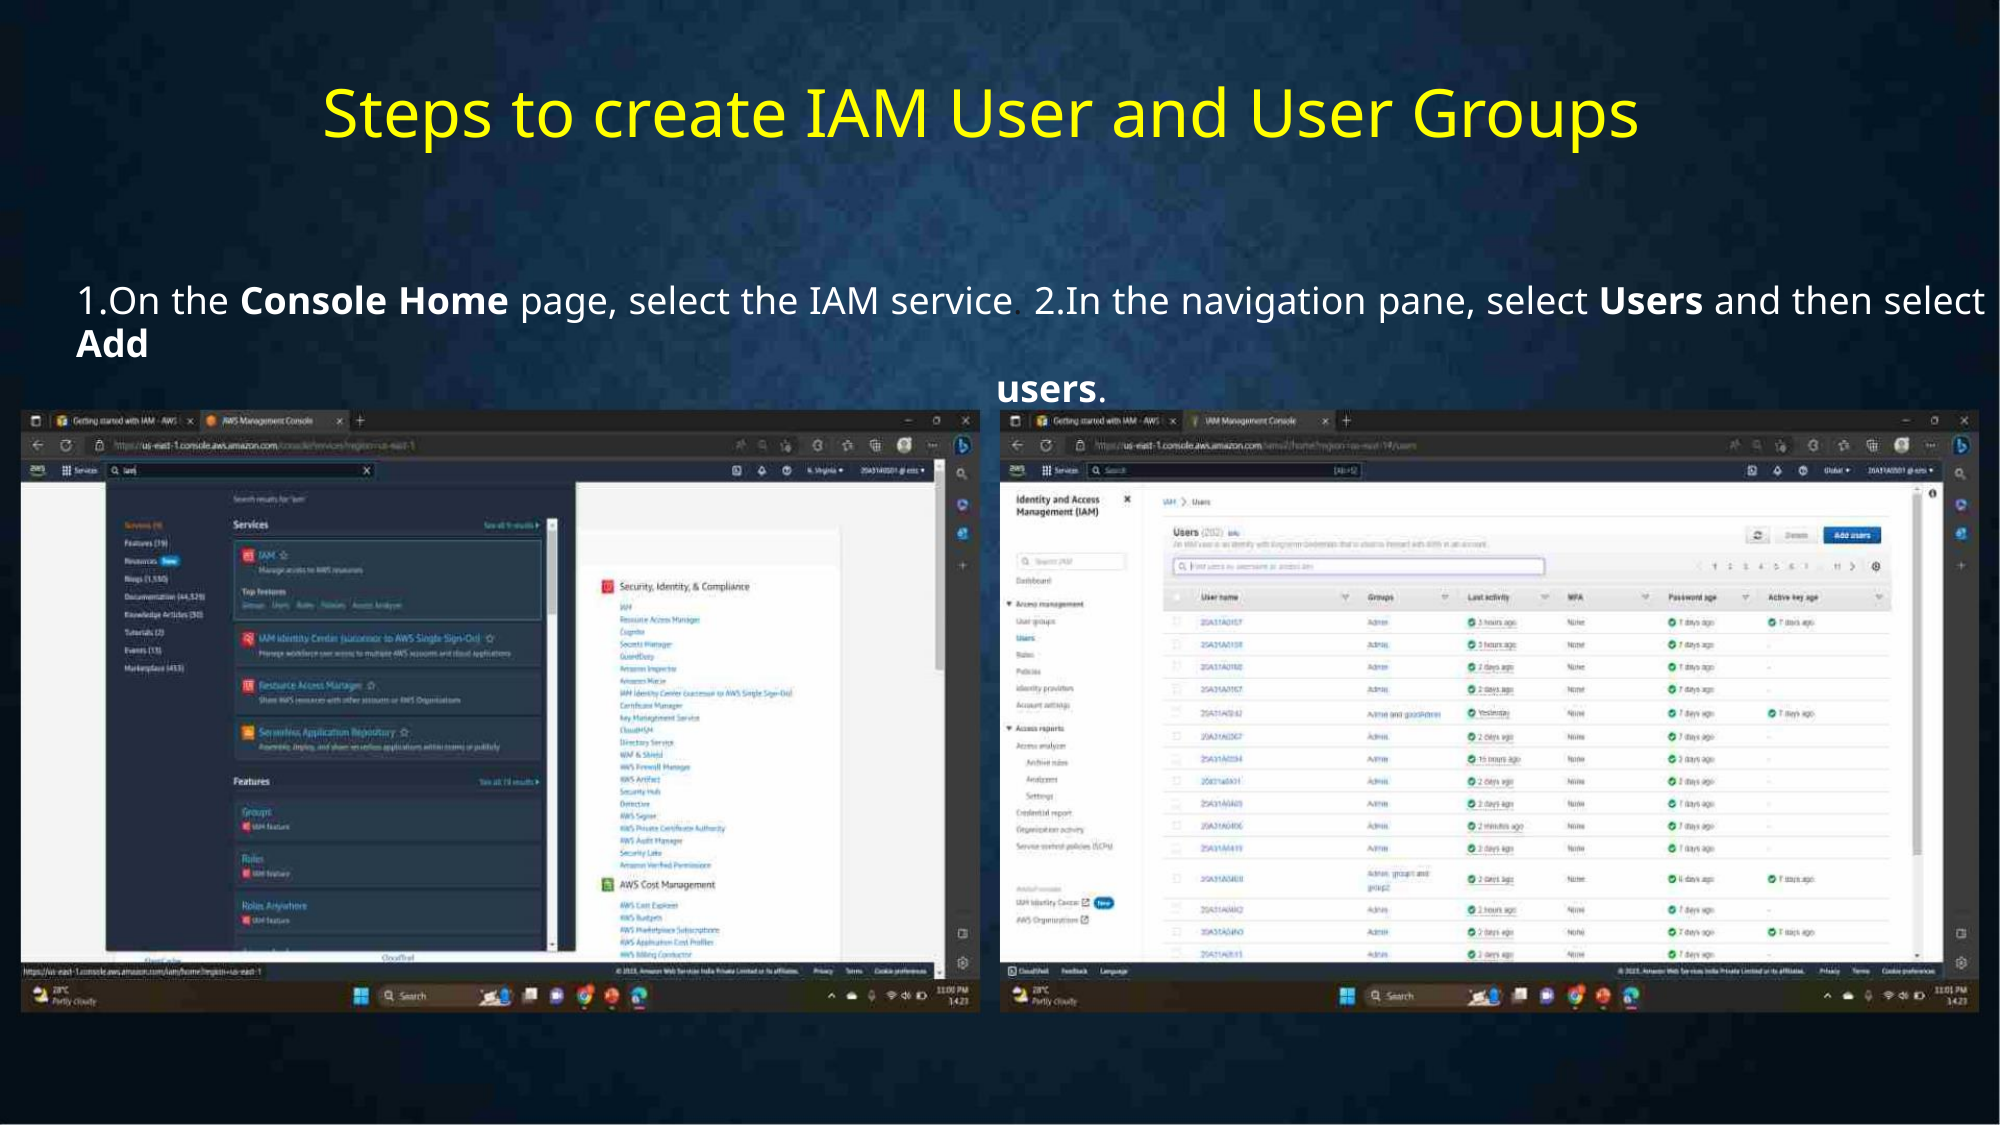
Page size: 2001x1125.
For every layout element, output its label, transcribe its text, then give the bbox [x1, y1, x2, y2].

text_box [0, 0, 2000, 1125]
text_box 1.On the Console Home page, select the IAM service. 2.In the navigation pane, select Users and then select Add users. [75, 279, 2000, 410]
text_box Steps to create IAM User and User Groups [322, 72, 1732, 151]
